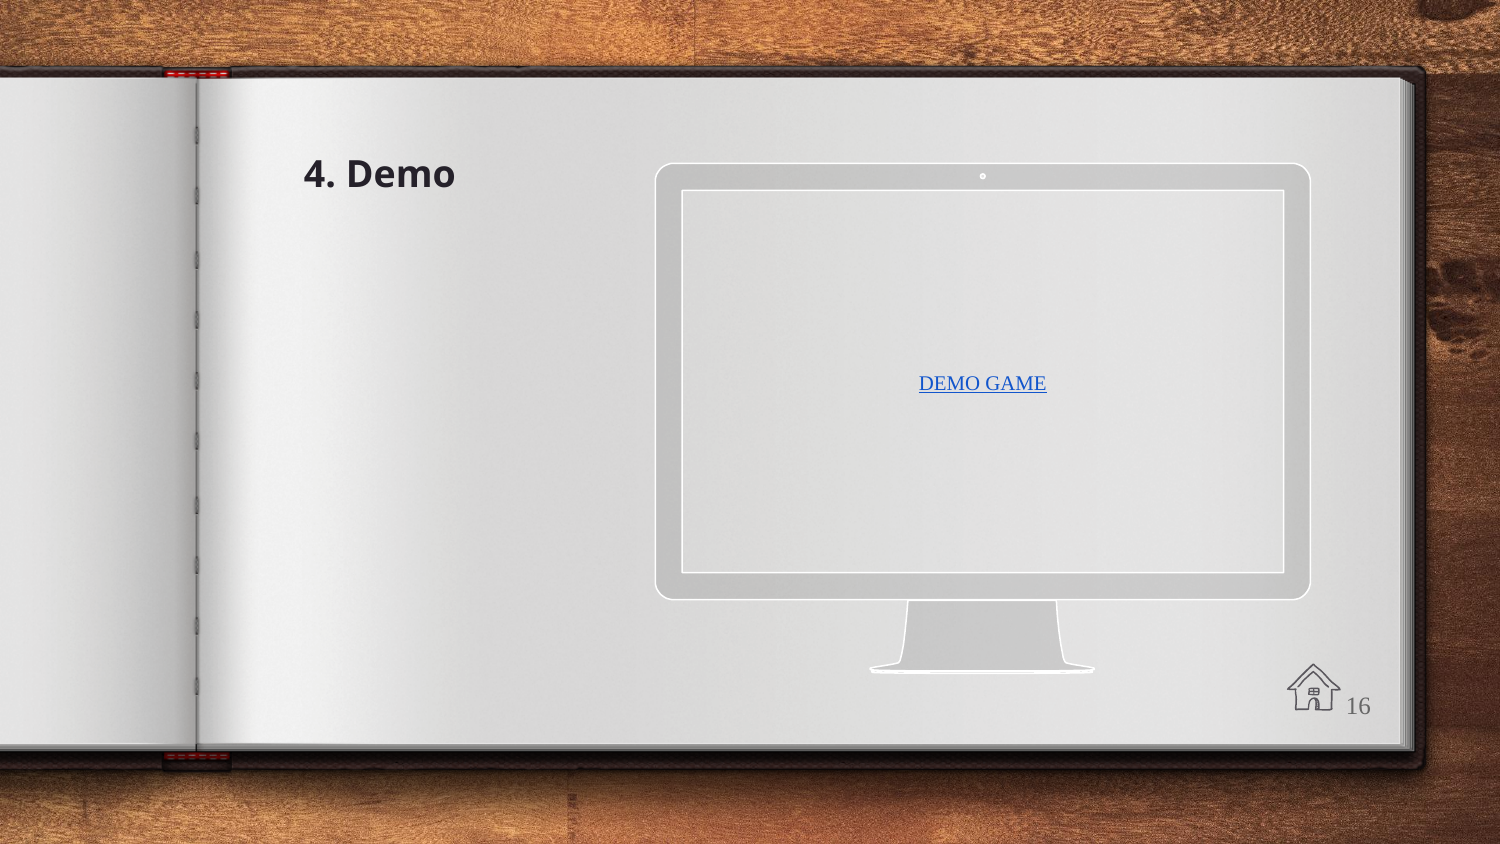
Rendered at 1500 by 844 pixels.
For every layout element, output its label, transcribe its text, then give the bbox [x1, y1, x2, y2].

text_box DEMO GAME [682, 190, 1283, 574]
list 4. Demo [288, 135, 646, 511]
slide_number 16 [1295, 672, 1386, 737]
text_box [655, 163, 1311, 674]
picture [0, 0, 1500, 844]
text_box [1286, 663, 1341, 711]
